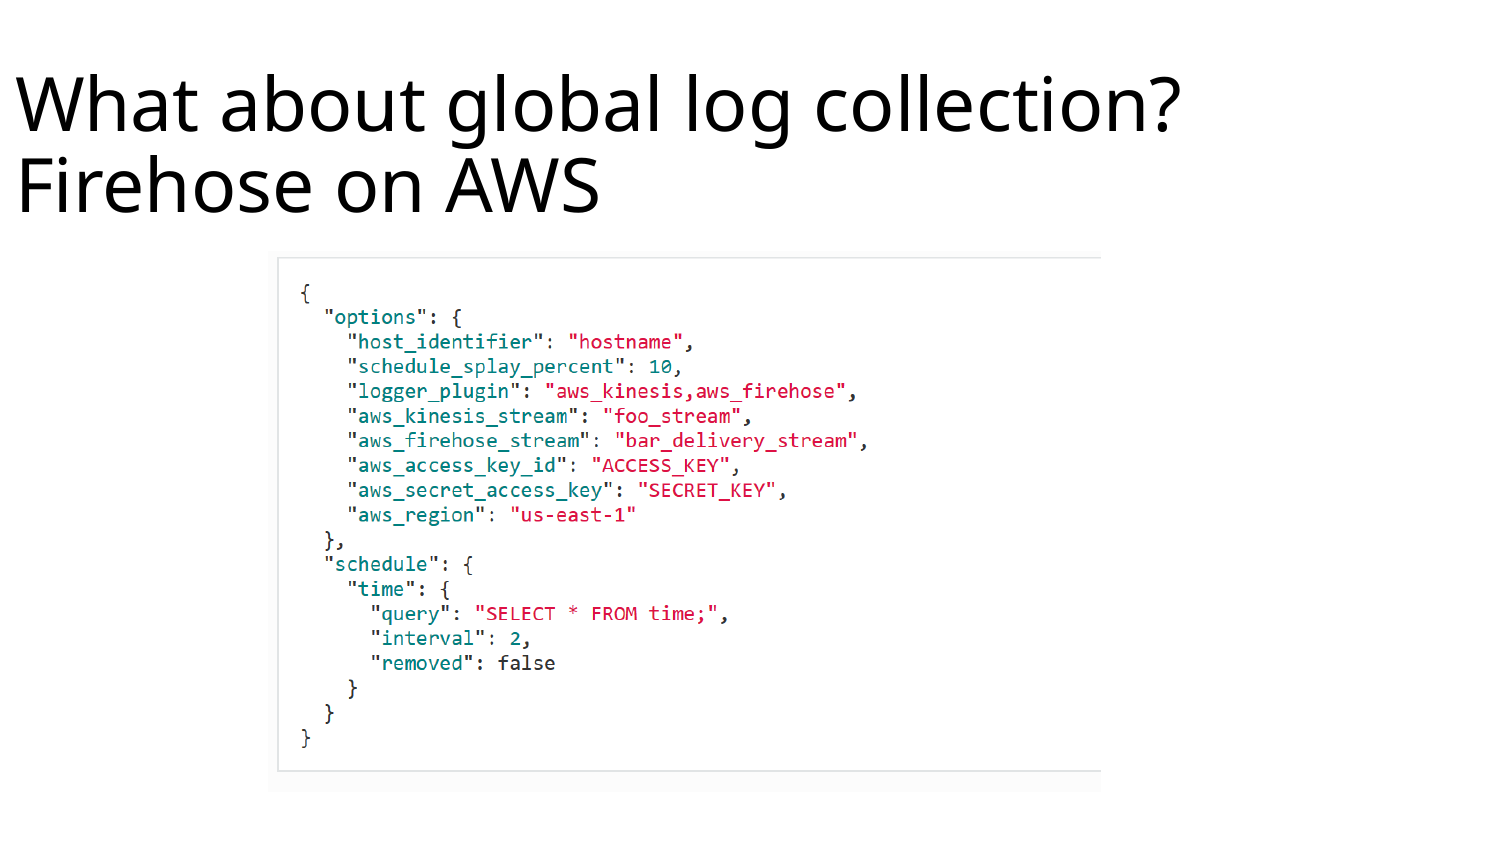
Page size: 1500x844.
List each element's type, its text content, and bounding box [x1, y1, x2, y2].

picture [267, 251, 1101, 792]
title What about global log collection? Firehose on AWS [0, 51, 1355, 178]
